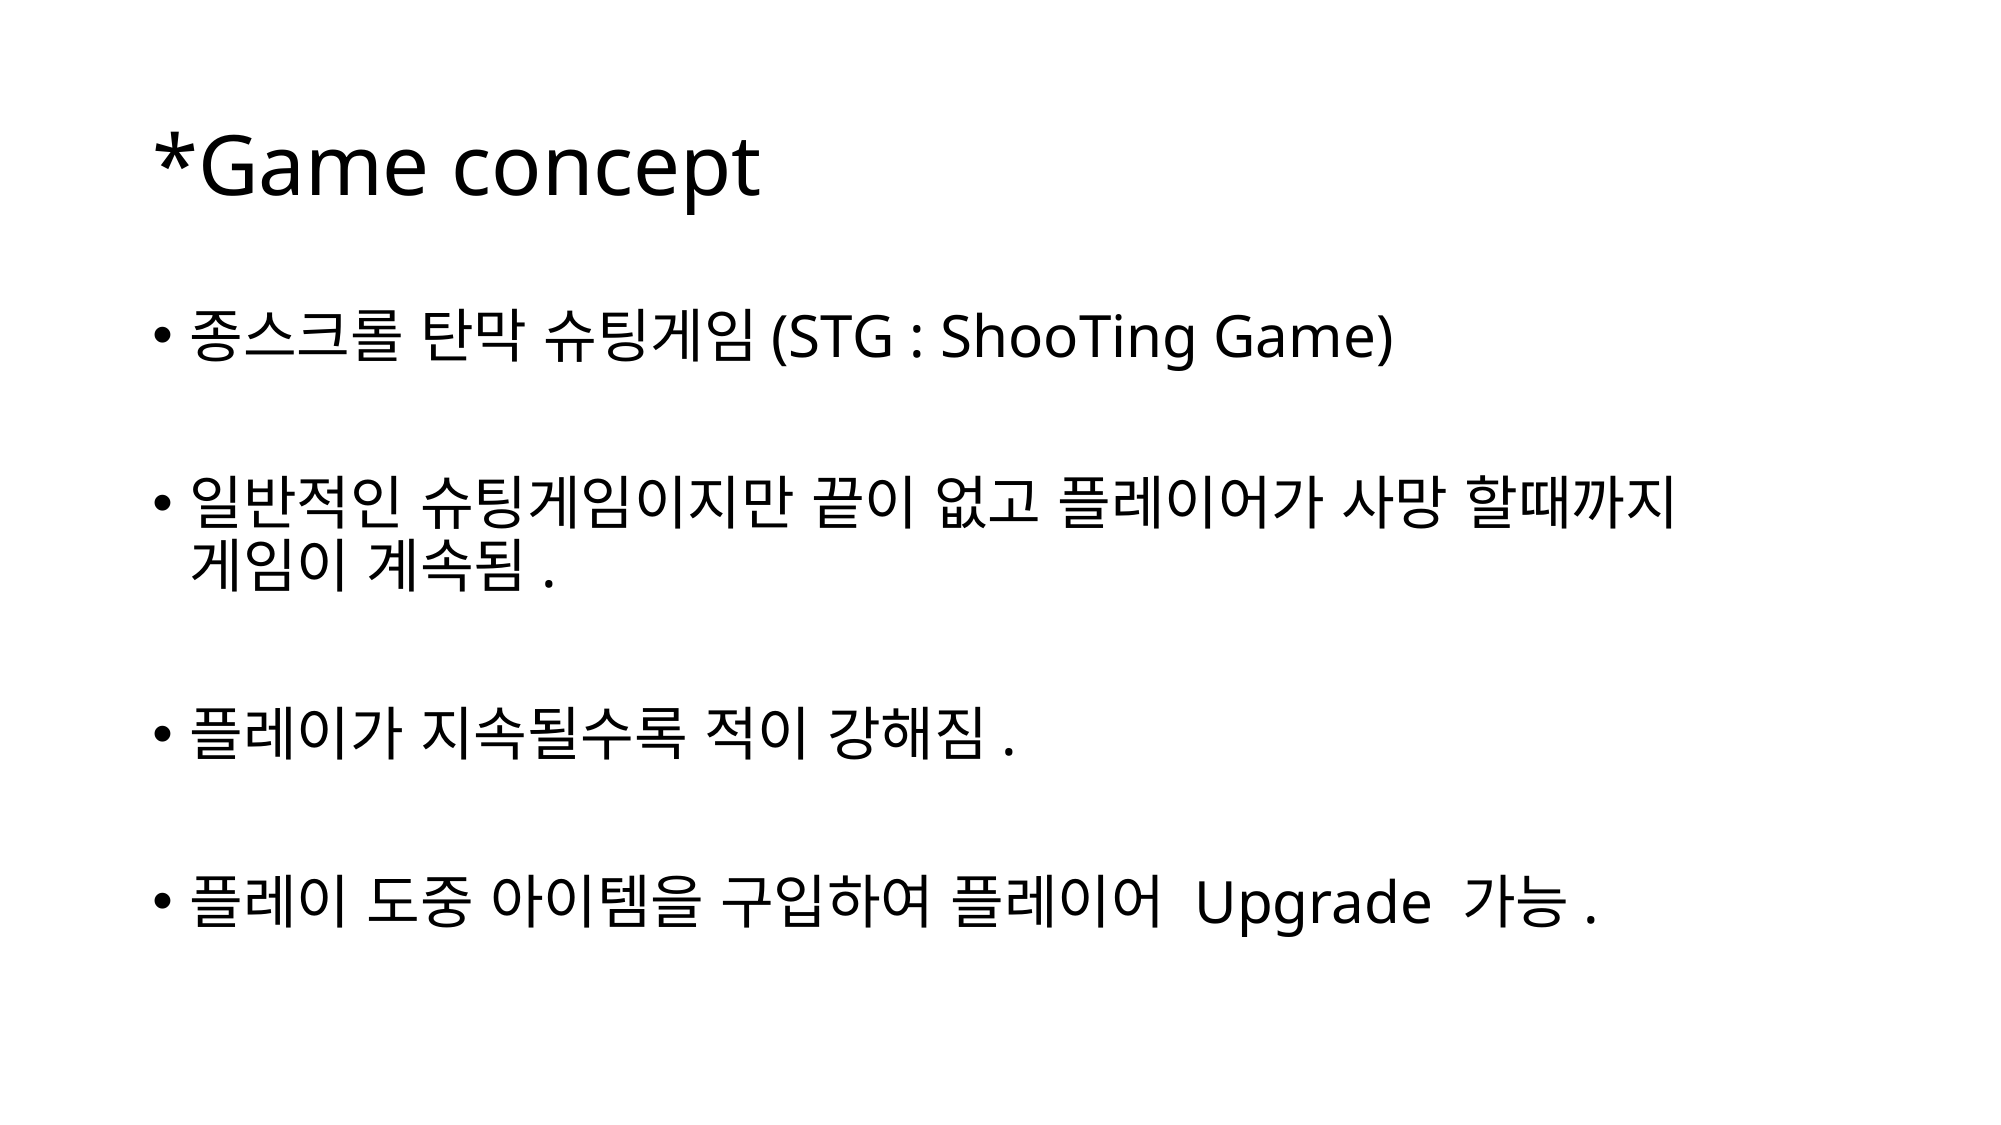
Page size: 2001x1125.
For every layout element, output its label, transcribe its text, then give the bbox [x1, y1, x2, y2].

title *Game concept [137, 59, 1863, 278]
list 종스크롤 탄막 슈팅게임(STG : ShooTing Game) 일반적인 슈팅게임이지만 끝이 없고 플레이어가 사망 할때까지 게임이 계속됨. 플레이가 지속될수록 적이 강해짐. 플레이 도중 아이템을 구입하여 플레이어 Upgrade 가능. [137, 299, 1863, 1014]
